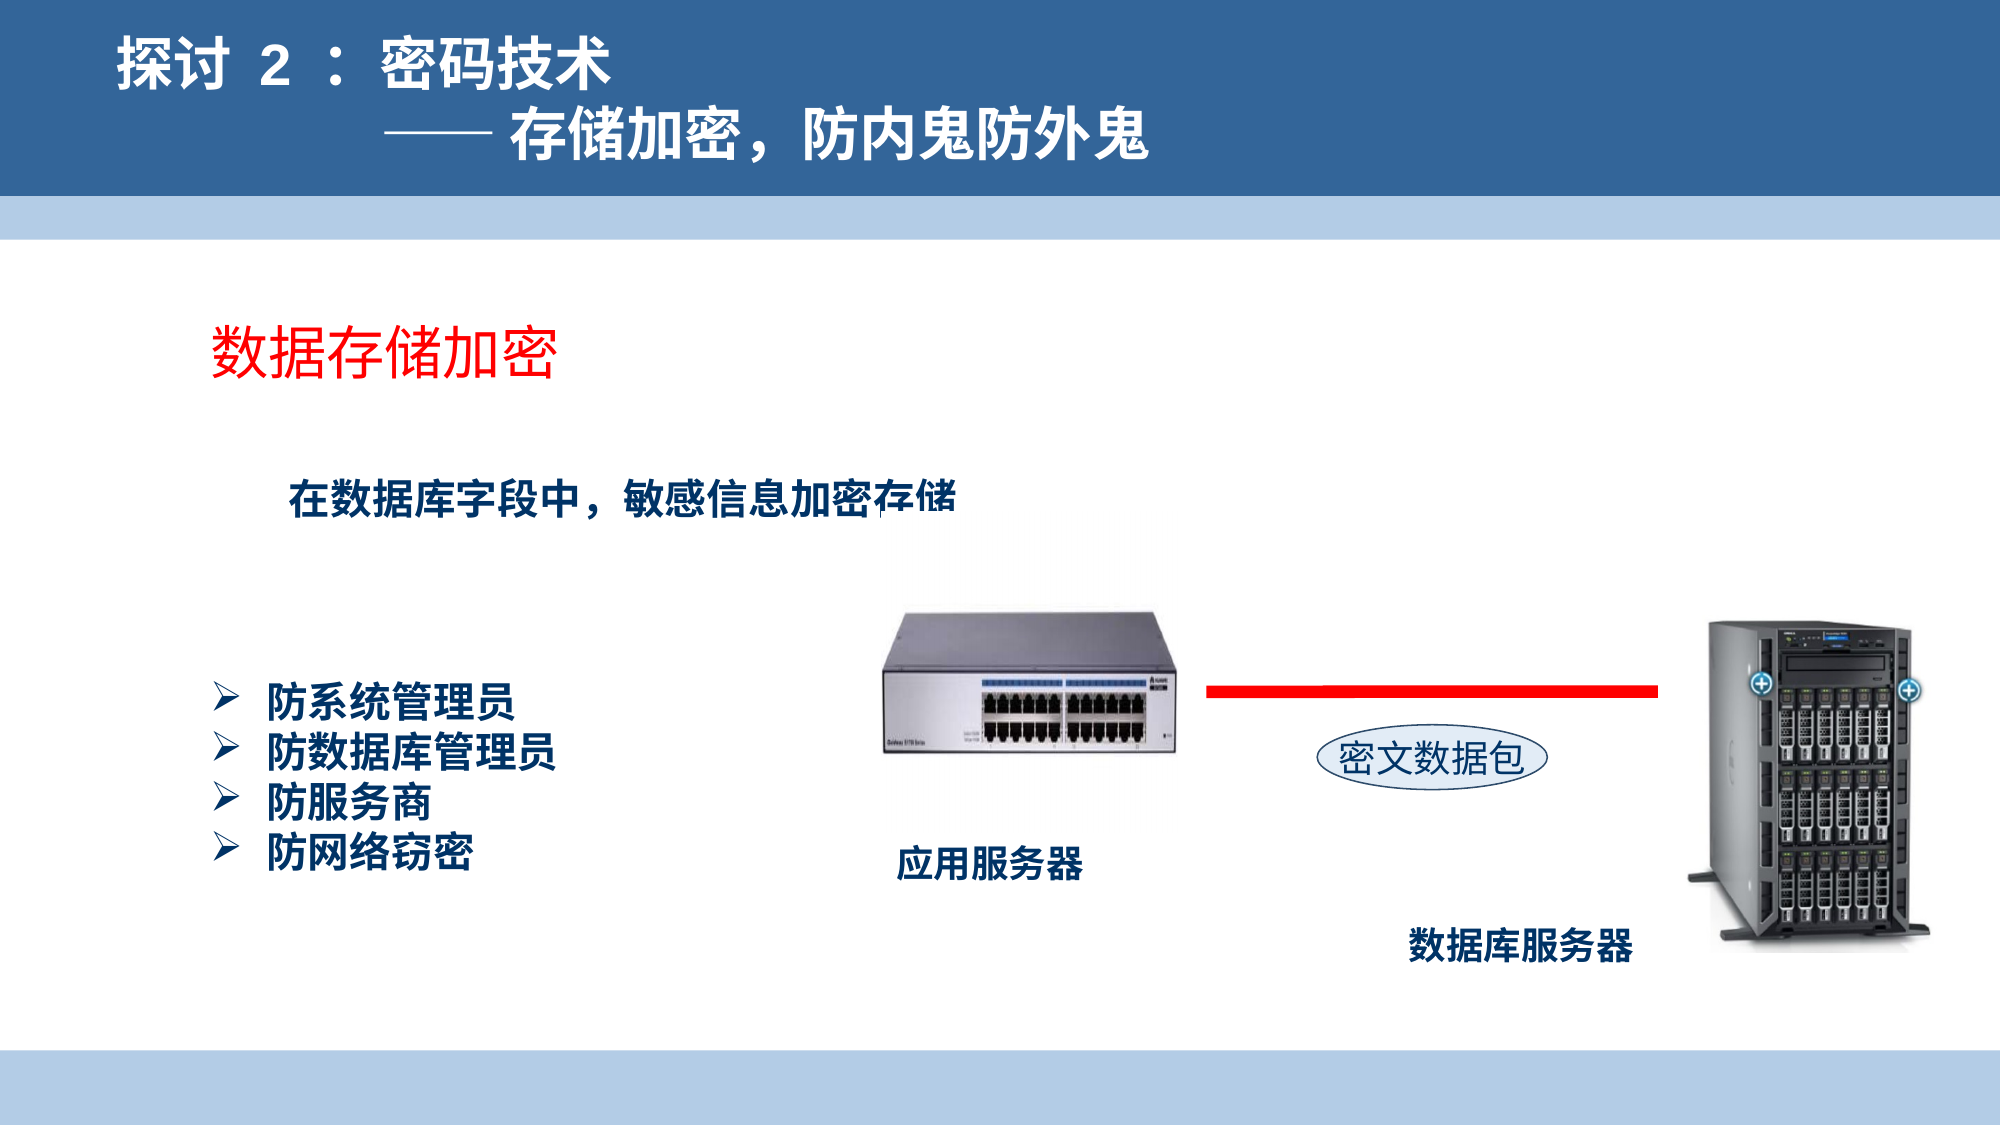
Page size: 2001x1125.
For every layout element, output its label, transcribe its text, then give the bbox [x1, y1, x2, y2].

text_box 密文数据包 [1317, 724, 1548, 790]
text_box [0, 1049, 195, 1125]
picture [1658, 615, 1961, 953]
text_box [0, 195, 2000, 241]
text_box [1412, 1049, 2000, 1125]
picture [881, 511, 1178, 833]
text_box 应用服务器 [881, 833, 1136, 956]
text_box 数据存储加密 在数据库字段中，敏感信息加密存储 防系统管理员 防数据库管理员 防服务商 防网络窃密 [195, 308, 1412, 1125]
text_box 数据库服务器 [1393, 914, 1669, 975]
text_box [0, 0, 2000, 195]
text_box 探讨 2 ：密码技术 —— 存储加密，防内鬼防外鬼 [100, 19, 1806, 175]
